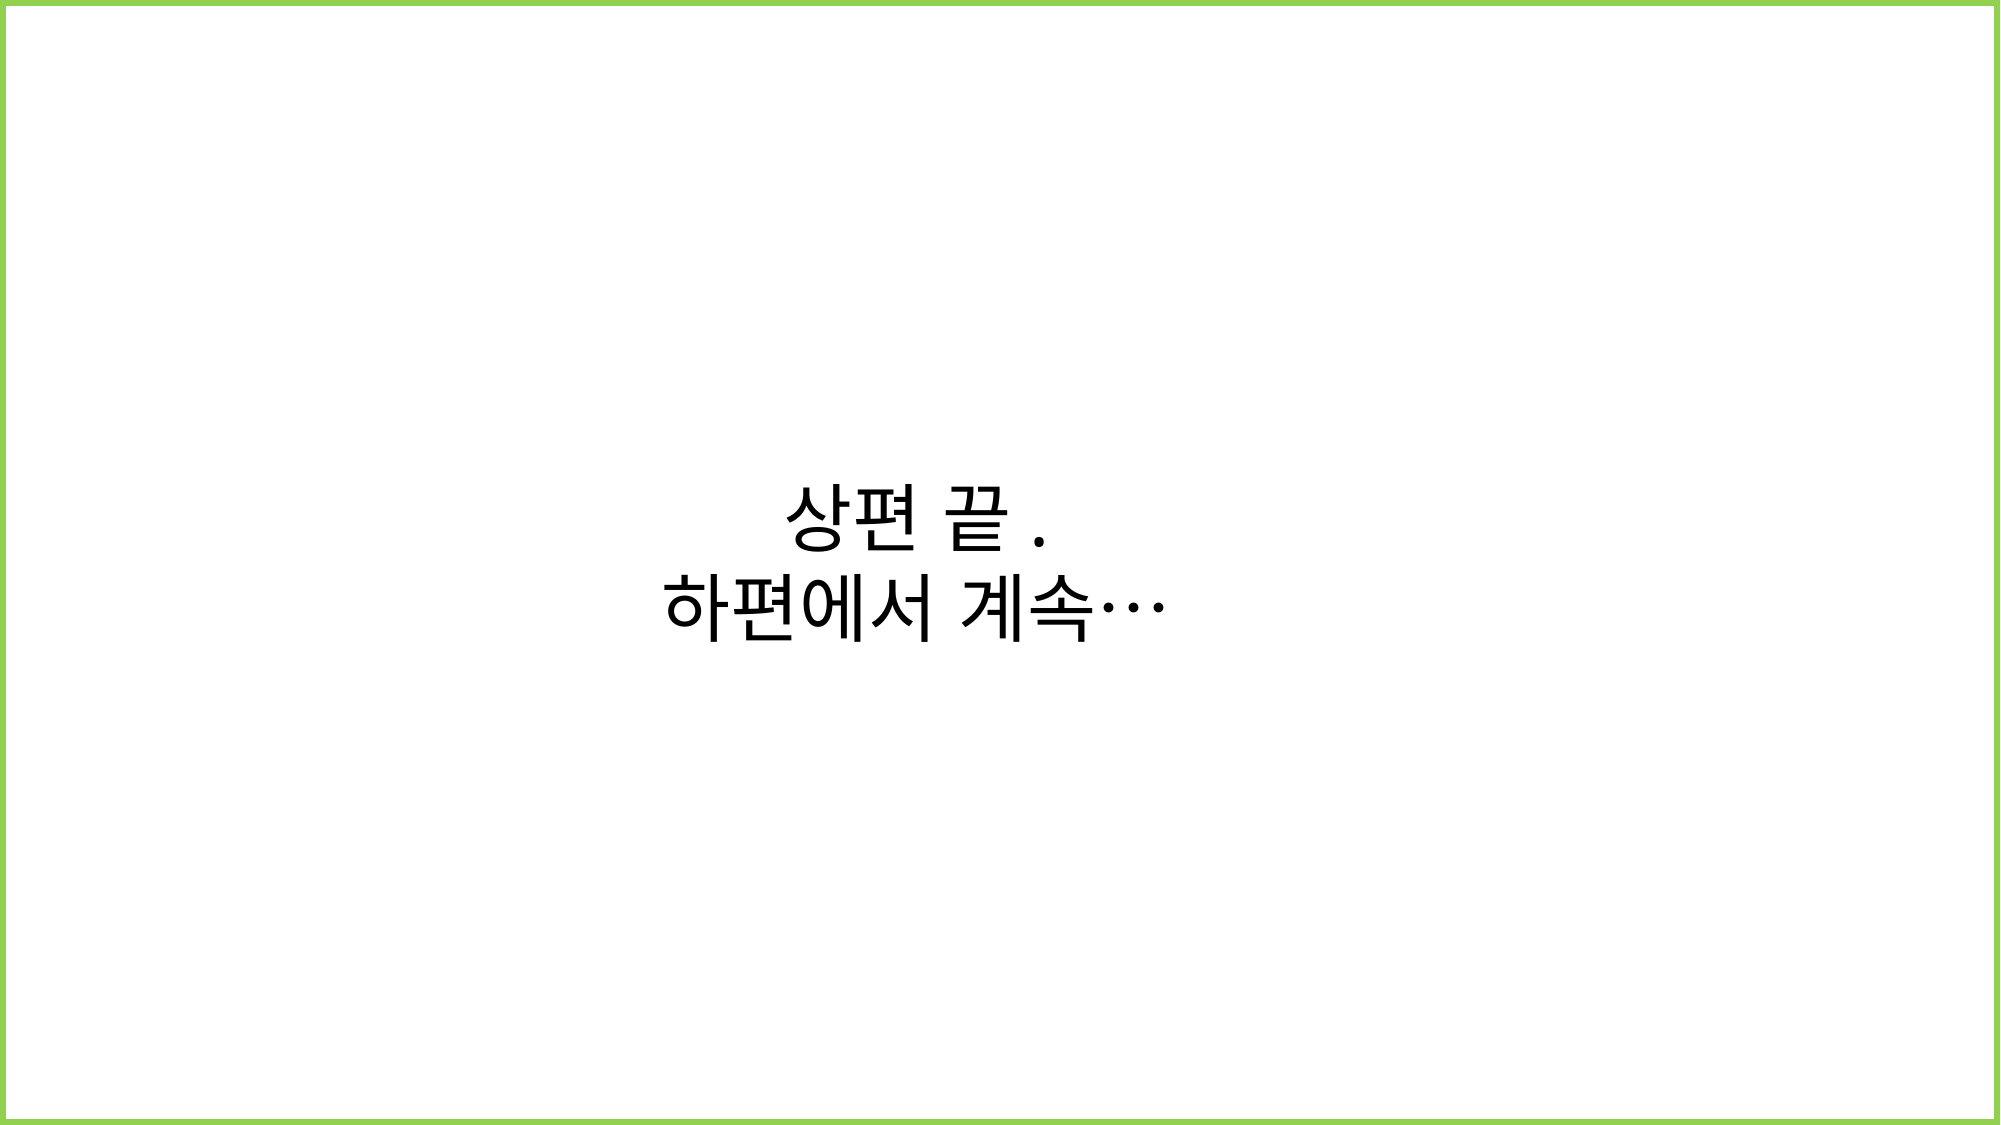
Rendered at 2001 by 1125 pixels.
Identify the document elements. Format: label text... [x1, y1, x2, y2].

text_box 상편 끝. 하편에서 계속… [646, 463, 1187, 659]
